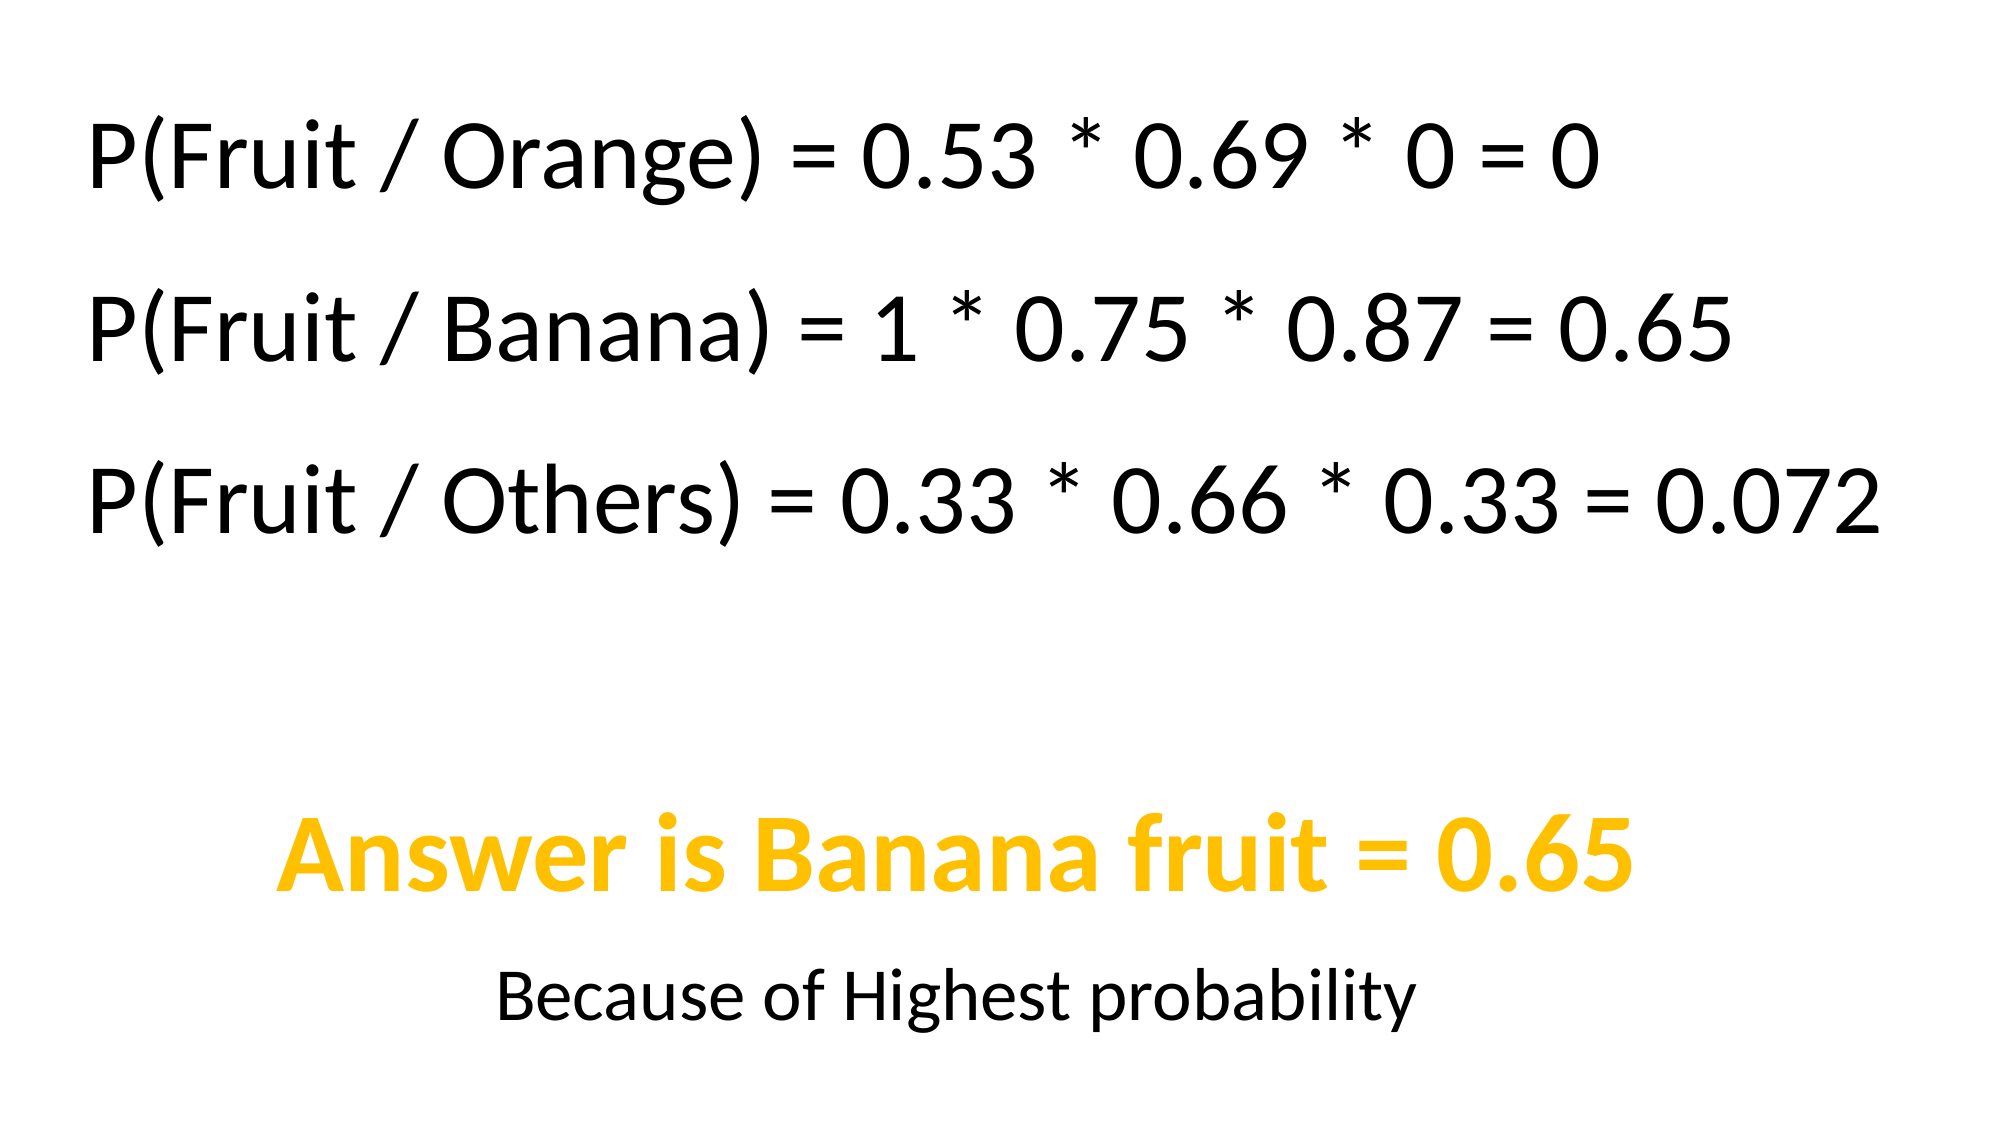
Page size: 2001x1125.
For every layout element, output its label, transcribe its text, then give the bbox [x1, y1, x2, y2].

text_box Because of Highest probability [480, 937, 1542, 1043]
text_box P(Fruit / Banana) = 1 * 0.75 * 0.87 = 0.65 [71, 253, 1929, 389]
text_box P(Fruit / Others) = 0.33 * 0.66 * 0.33 = 0.072 [71, 426, 1929, 561]
text_box P(Fruit / Orange) = 0.53 * 0.69 * 0 = 0 [71, 81, 1929, 216]
text_box Answer is Banana fruit = 0.65 [261, 771, 1680, 922]
